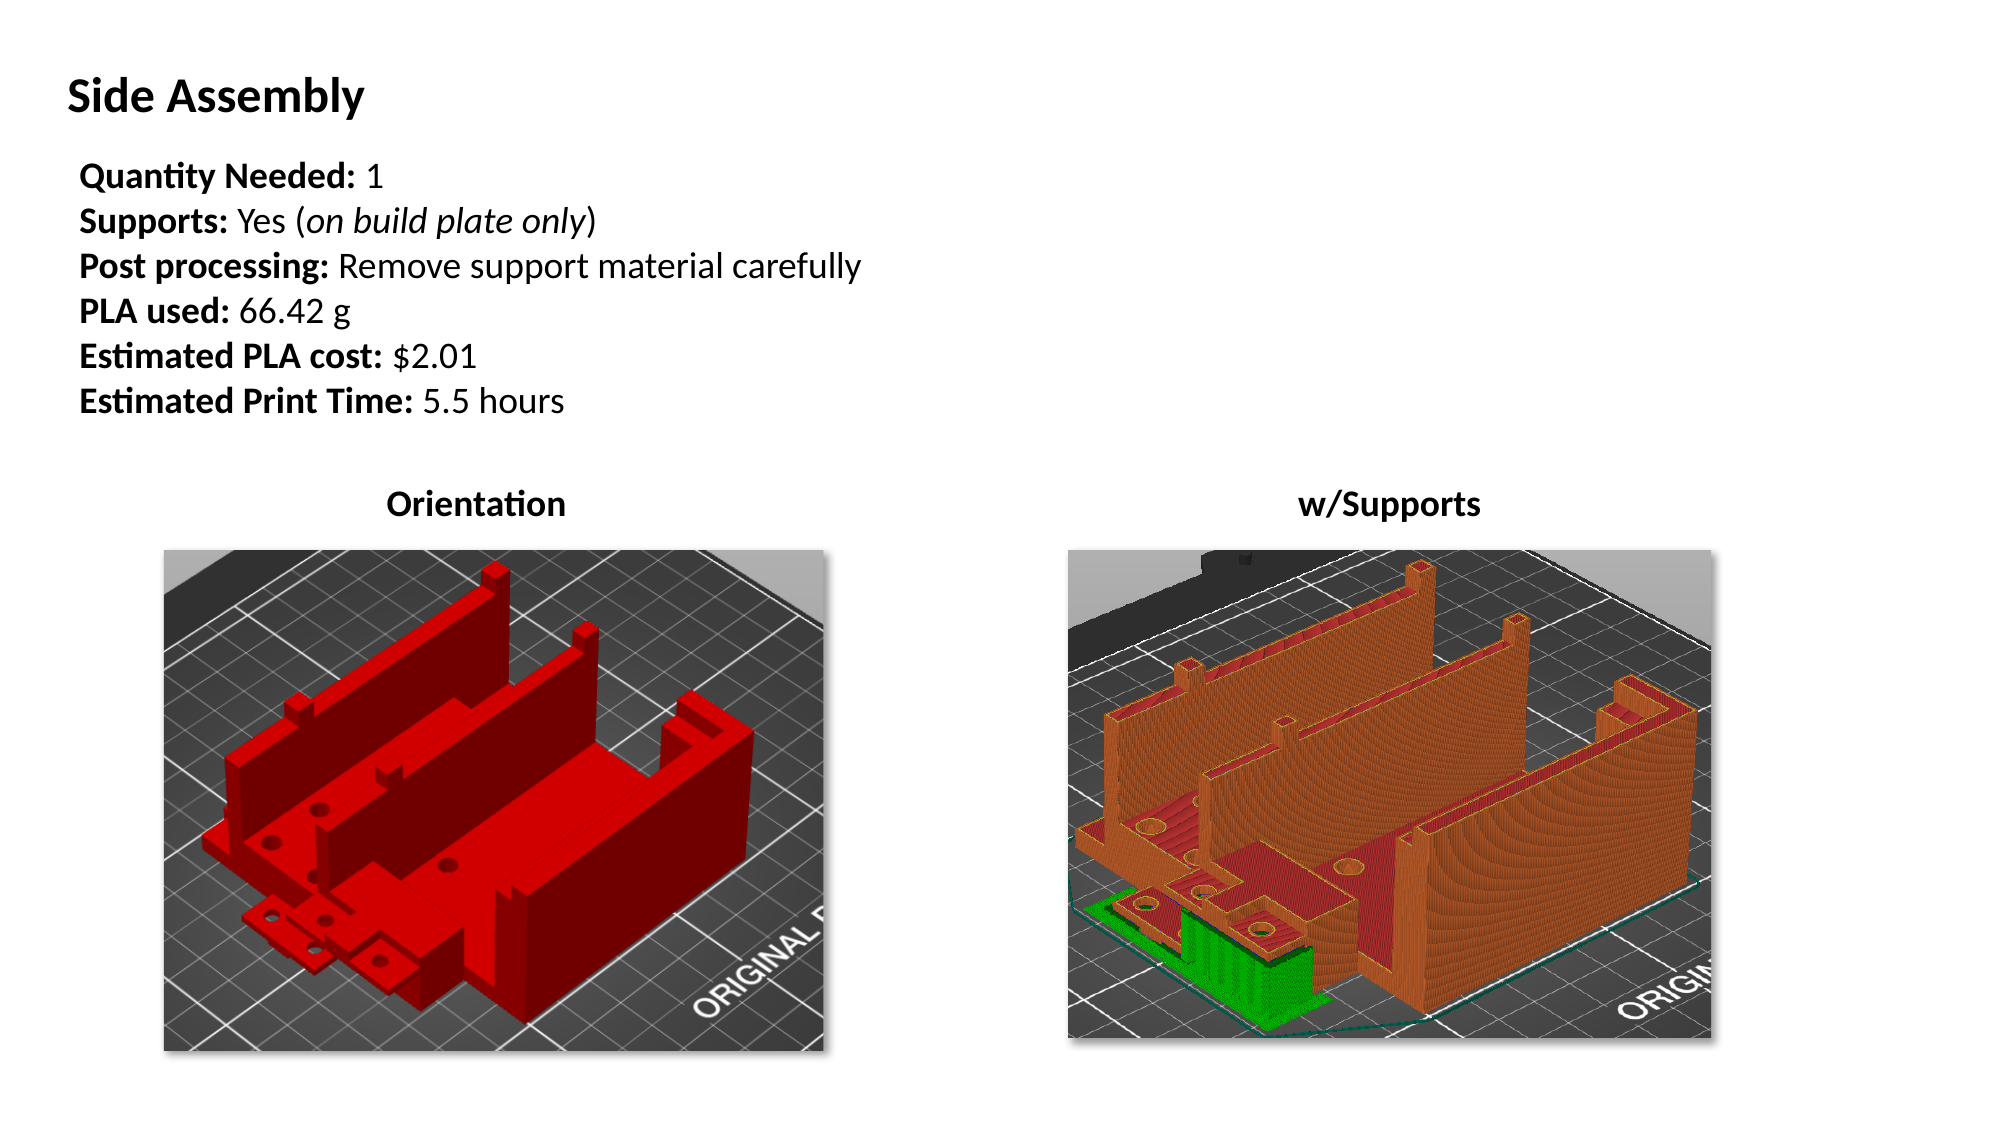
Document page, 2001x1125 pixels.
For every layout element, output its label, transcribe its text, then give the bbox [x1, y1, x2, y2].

text_box Side Assembly [52, 55, 567, 131]
text_box w/Supports [1249, 472, 1531, 532]
text_box Quantity Needed: 1 Supports: Yes (on build plate only) Post processing: Remove support material carefully PLA used: 66.42 g Estimated PLA cost: $2.01 Estimated Print Time: 5.5 hours [64, 143, 1852, 429]
picture [163, 550, 824, 1051]
text_box Orientation [336, 472, 617, 532]
picture [1068, 550, 1712, 1038]
